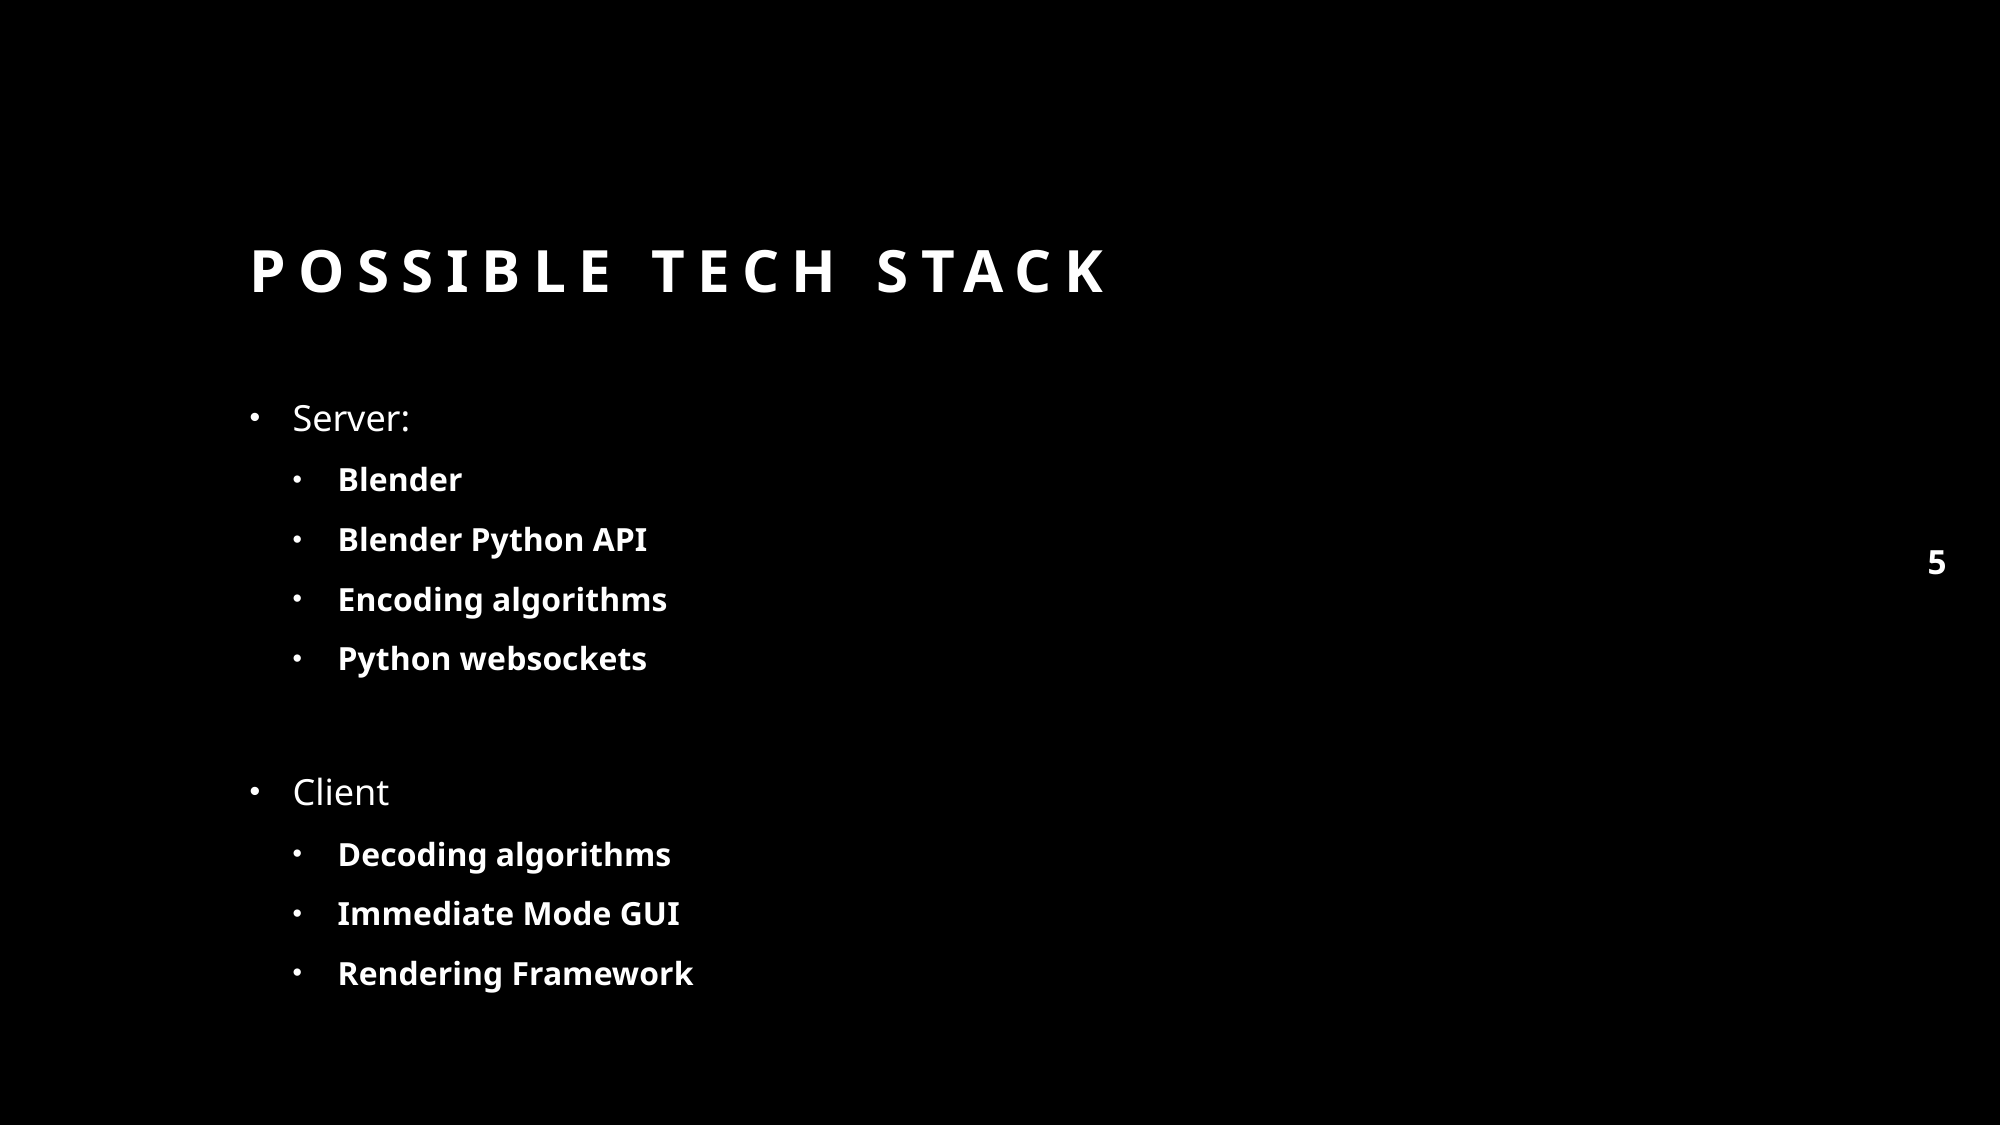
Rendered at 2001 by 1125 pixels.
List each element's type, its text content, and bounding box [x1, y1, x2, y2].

list Server: Blender Blender Python API Encoding algorithms Python websockets Client Decoding algorithms Immediate Mode GUI Rendering Framework [234, 375, 1750, 1000]
title Possible Tech sTack [234, 171, 1750, 313]
slide_number 5 [1885, 528, 1989, 599]
